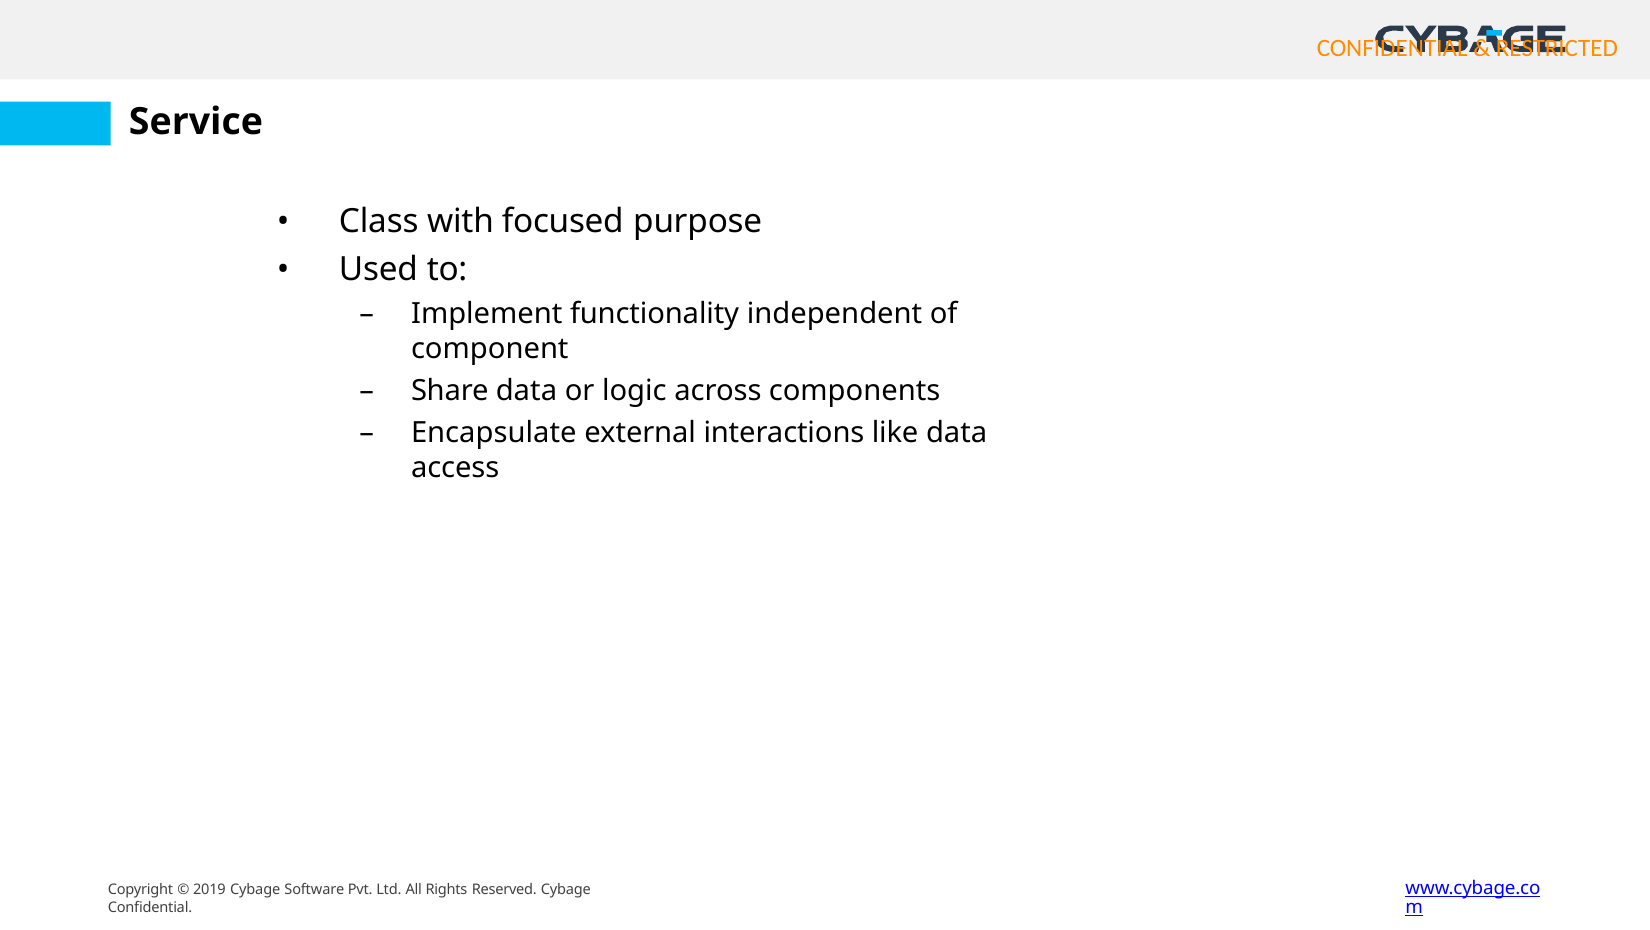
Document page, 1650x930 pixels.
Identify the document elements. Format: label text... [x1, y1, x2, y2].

title Service [126, 95, 269, 253]
footer Copyright © 2019 Cybage Software Pvt. Ltd. All Rights Reserved. Cybage Confidential. [105, 877, 629, 930]
text_box Class with focused purpose Used to: Implement functionality independent of component Share data or logic across components Encapsulate external interactions like data access [274, 189, 1074, 484]
text_box [0, 101, 111, 146]
text_box www.cybage.com [1403, 872, 1551, 902]
